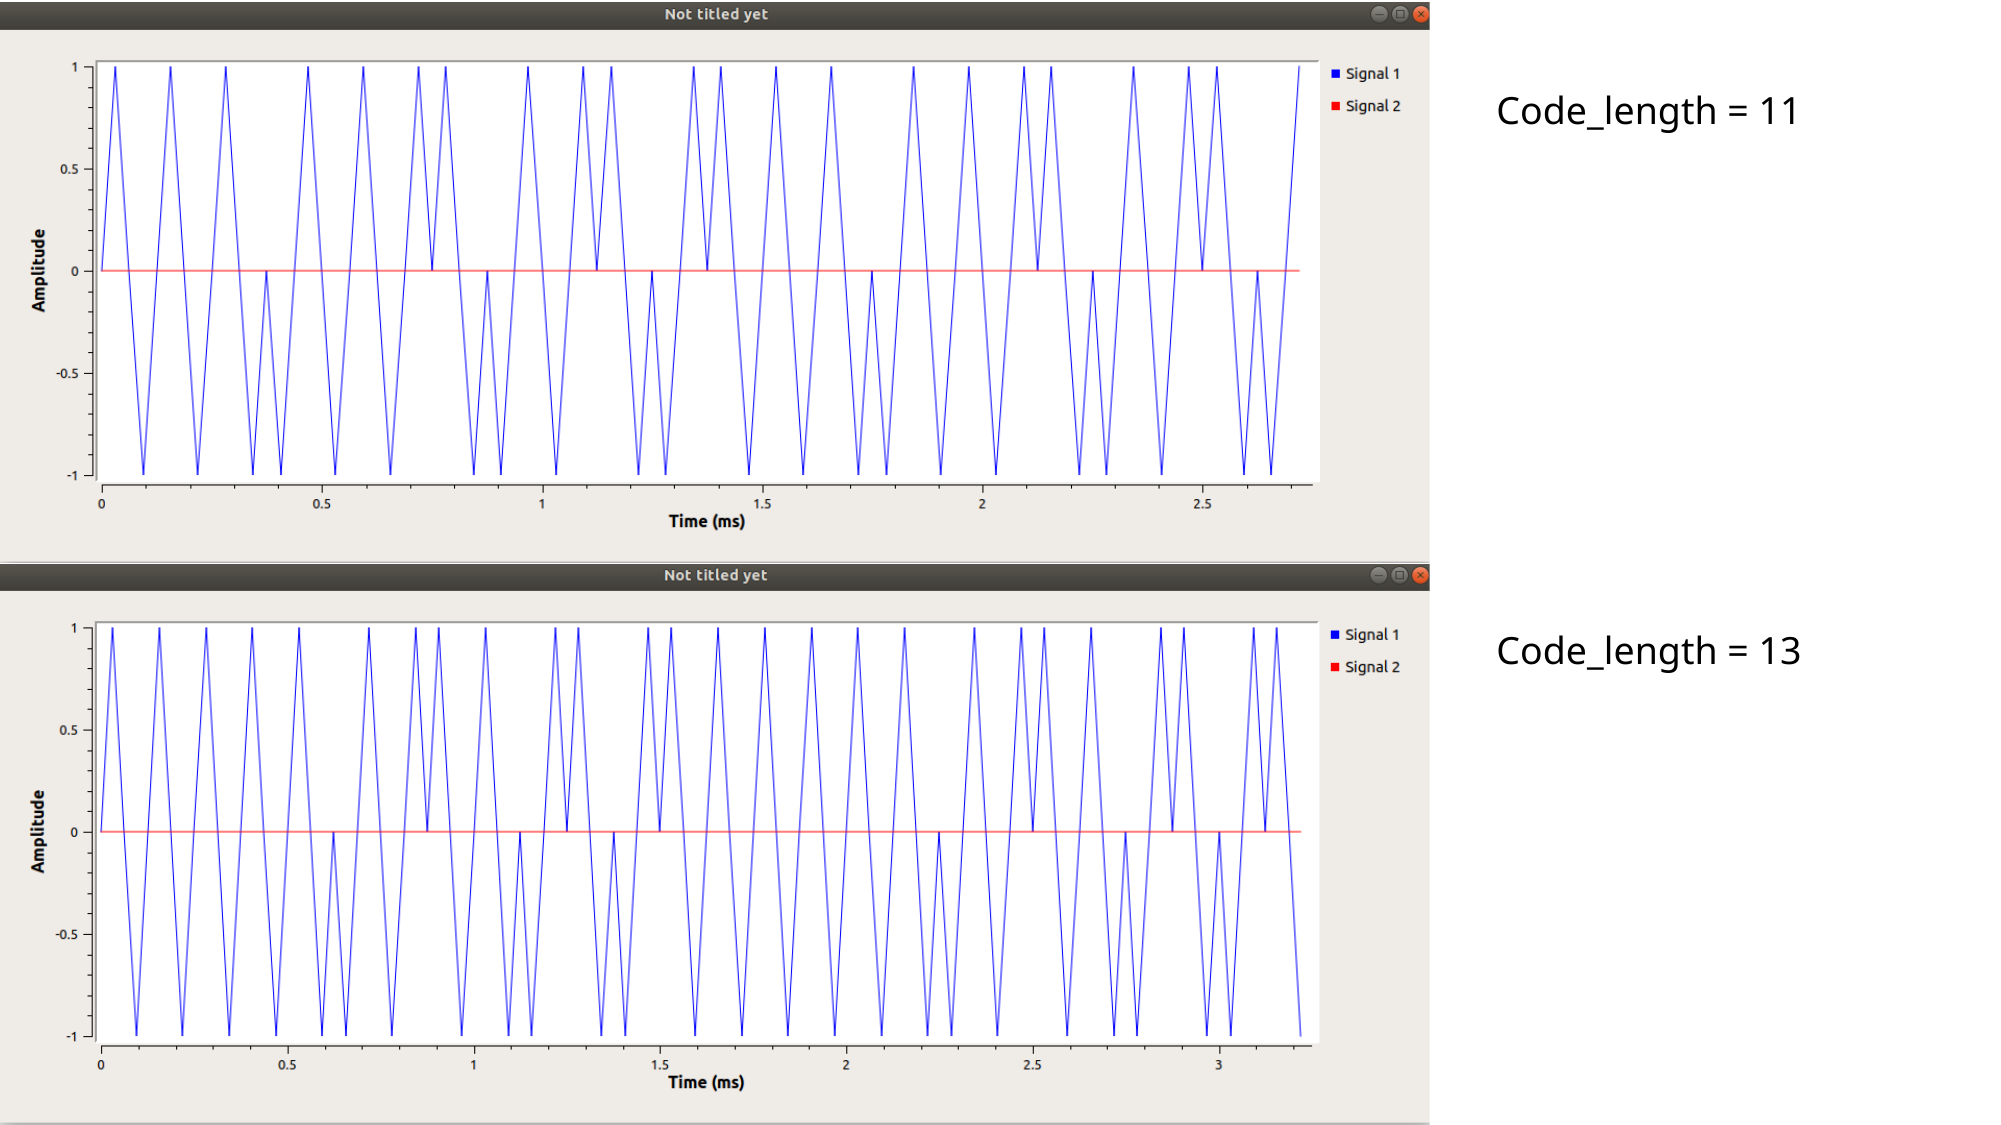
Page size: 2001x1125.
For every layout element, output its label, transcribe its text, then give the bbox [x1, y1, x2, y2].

picture [0, 2, 1430, 563]
text_box Code_length = 11 Code_length = 13 [1481, 79, 1950, 680]
picture [0, 564, 1430, 1125]
